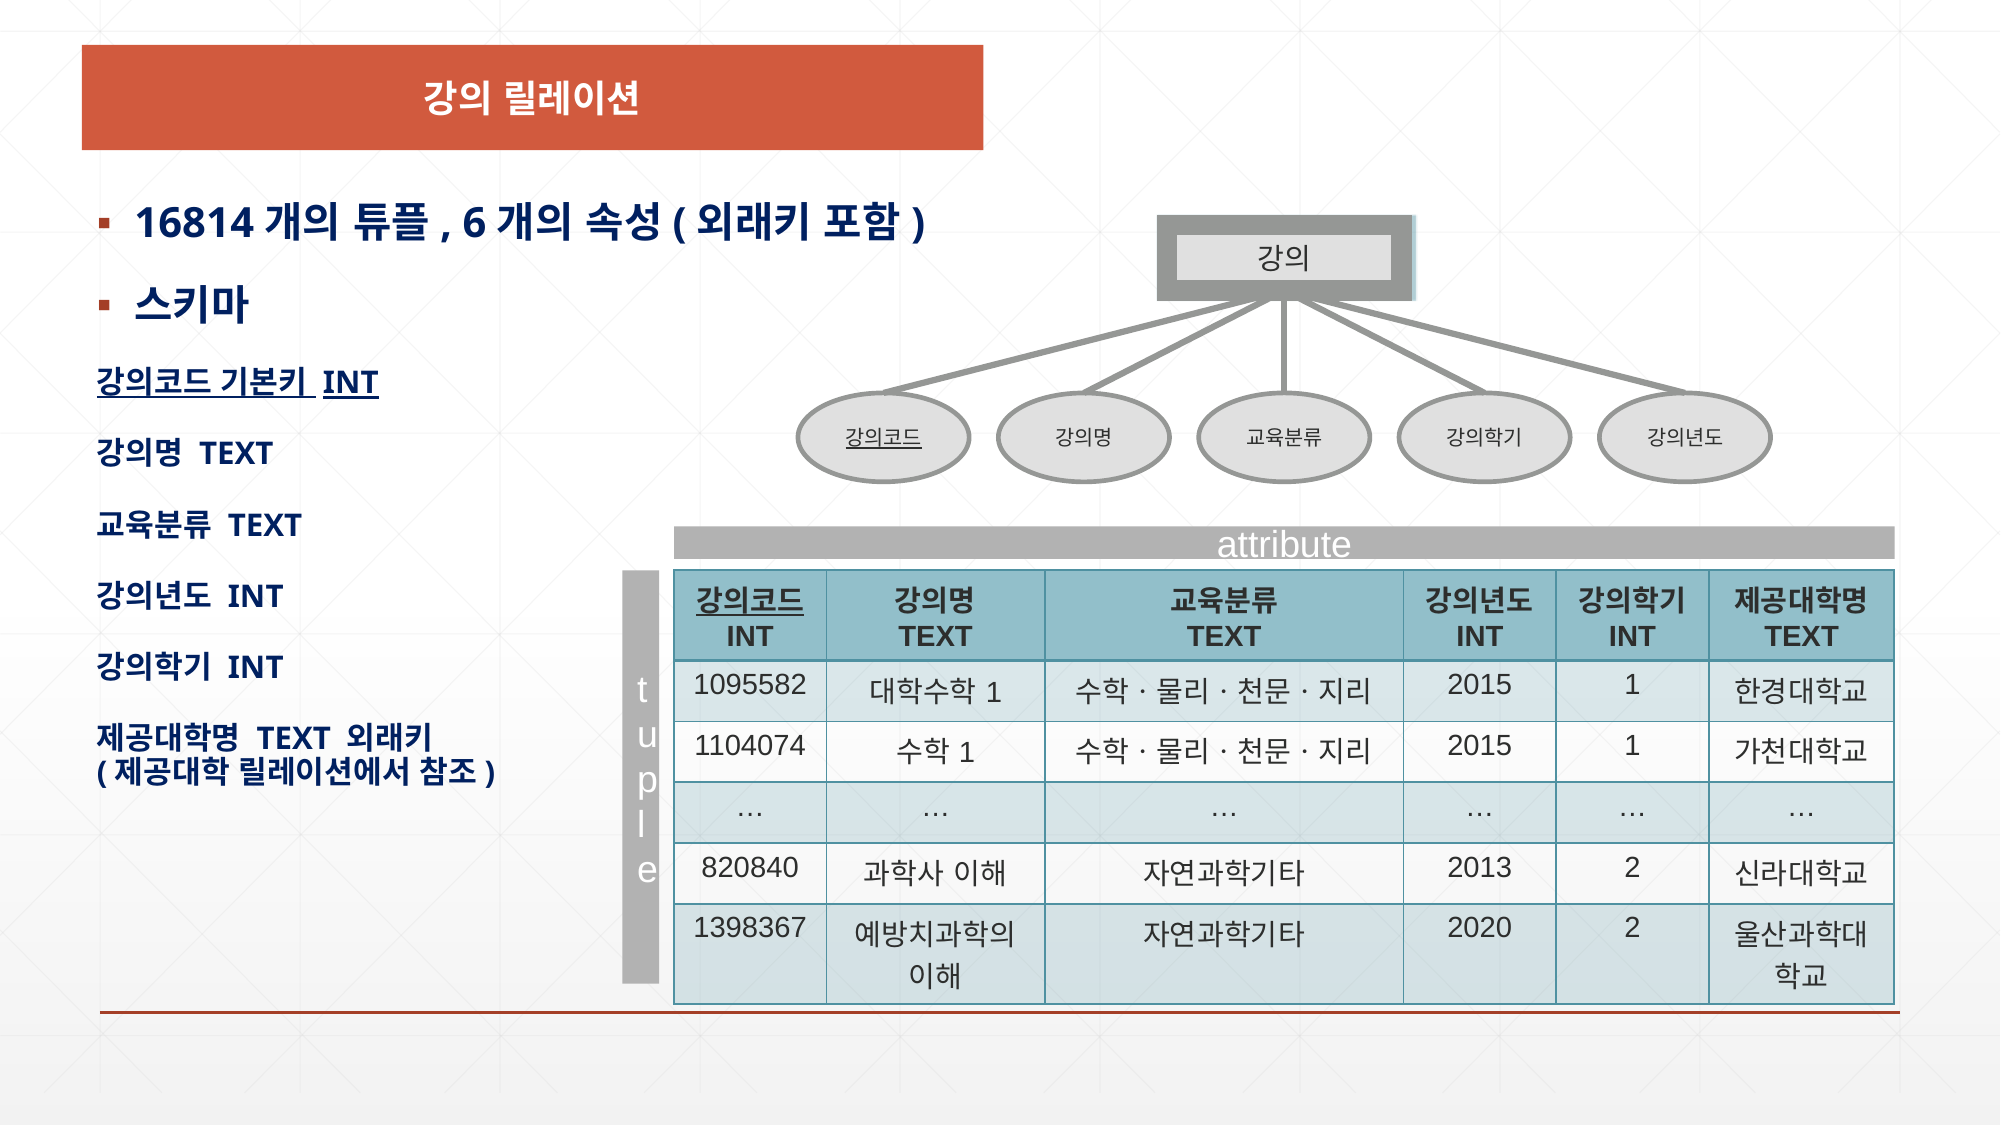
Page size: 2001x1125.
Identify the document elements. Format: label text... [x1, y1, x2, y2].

table_cell 수학ㆍ물리ㆍ천문ㆍ지리 [1046, 662, 1403, 721]
table_cell 2 [1557, 844, 1708, 903]
table_cell 1 [1557, 662, 1708, 721]
table_cell 자연과학기타 [1046, 844, 1403, 903]
table_cell 울산과학대학교 [1710, 905, 1893, 1003]
table_cell 2015 [1404, 662, 1555, 721]
table_cell … [1710, 783, 1893, 842]
table_cell 820840 [675, 844, 826, 903]
table_cell 2013 [1404, 844, 1555, 903]
table_cell 가천대학교 [1710, 722, 1893, 781]
table_cell 2015 [1404, 722, 1555, 781]
list 16814개의 튜플, 6개의 속성(외래키 포함) 스키마 강의코드 기본키 INT 강의명 TEXT 교육분류 TEXT 강의년도 INT 강의학기 INT 제공대학명 TEXT 외래키 (제공대학 릴레이션에서 참조) [81, 194, 984, 993]
text_box attribute [673, 525, 1896, 560]
table_cell 1 [1557, 722, 1708, 781]
table_cell 1095582 [675, 662, 826, 721]
table_cell … [1046, 783, 1403, 842]
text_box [81, 44, 984, 151]
table_cell 수학ㆍ물리ㆍ천문ㆍ지리 [1046, 722, 1403, 781]
table_header 강의명 TEXT [827, 571, 1044, 659]
table_cell 2 [1557, 905, 1708, 1003]
table_header 강의학기 INT [1557, 571, 1708, 659]
table_cell 2020 [1404, 905, 1555, 1003]
table_cell 대학수학1 [827, 662, 1044, 721]
table_cell … [675, 783, 826, 842]
table_cell … [1404, 783, 1555, 842]
table_cell … [827, 783, 1044, 842]
table_cell 예방치과학의 이해 [827, 905, 1044, 1003]
table_cell 자연과학기타 [1046, 905, 1403, 1003]
table_header 강의코드 INT [675, 571, 826, 659]
table_cell 수학1 [827, 722, 1044, 781]
table_header 교육분류 TEXT [1046, 571, 1403, 659]
table_cell 신라대학교 [1710, 844, 1893, 903]
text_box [797, 224, 1771, 482]
table_cell … [1557, 783, 1708, 842]
text_box tuple [621, 569, 660, 985]
table_cell 과학사 이해 [827, 844, 1044, 903]
table_cell 한경대학교 [1710, 662, 1893, 721]
table_cell 1398367 [675, 905, 826, 1003]
table_header 강의년도 INT [1404, 571, 1555, 659]
table_cell 1104074 [675, 722, 826, 781]
table_header 제공대학명 TEXT [1710, 571, 1893, 659]
